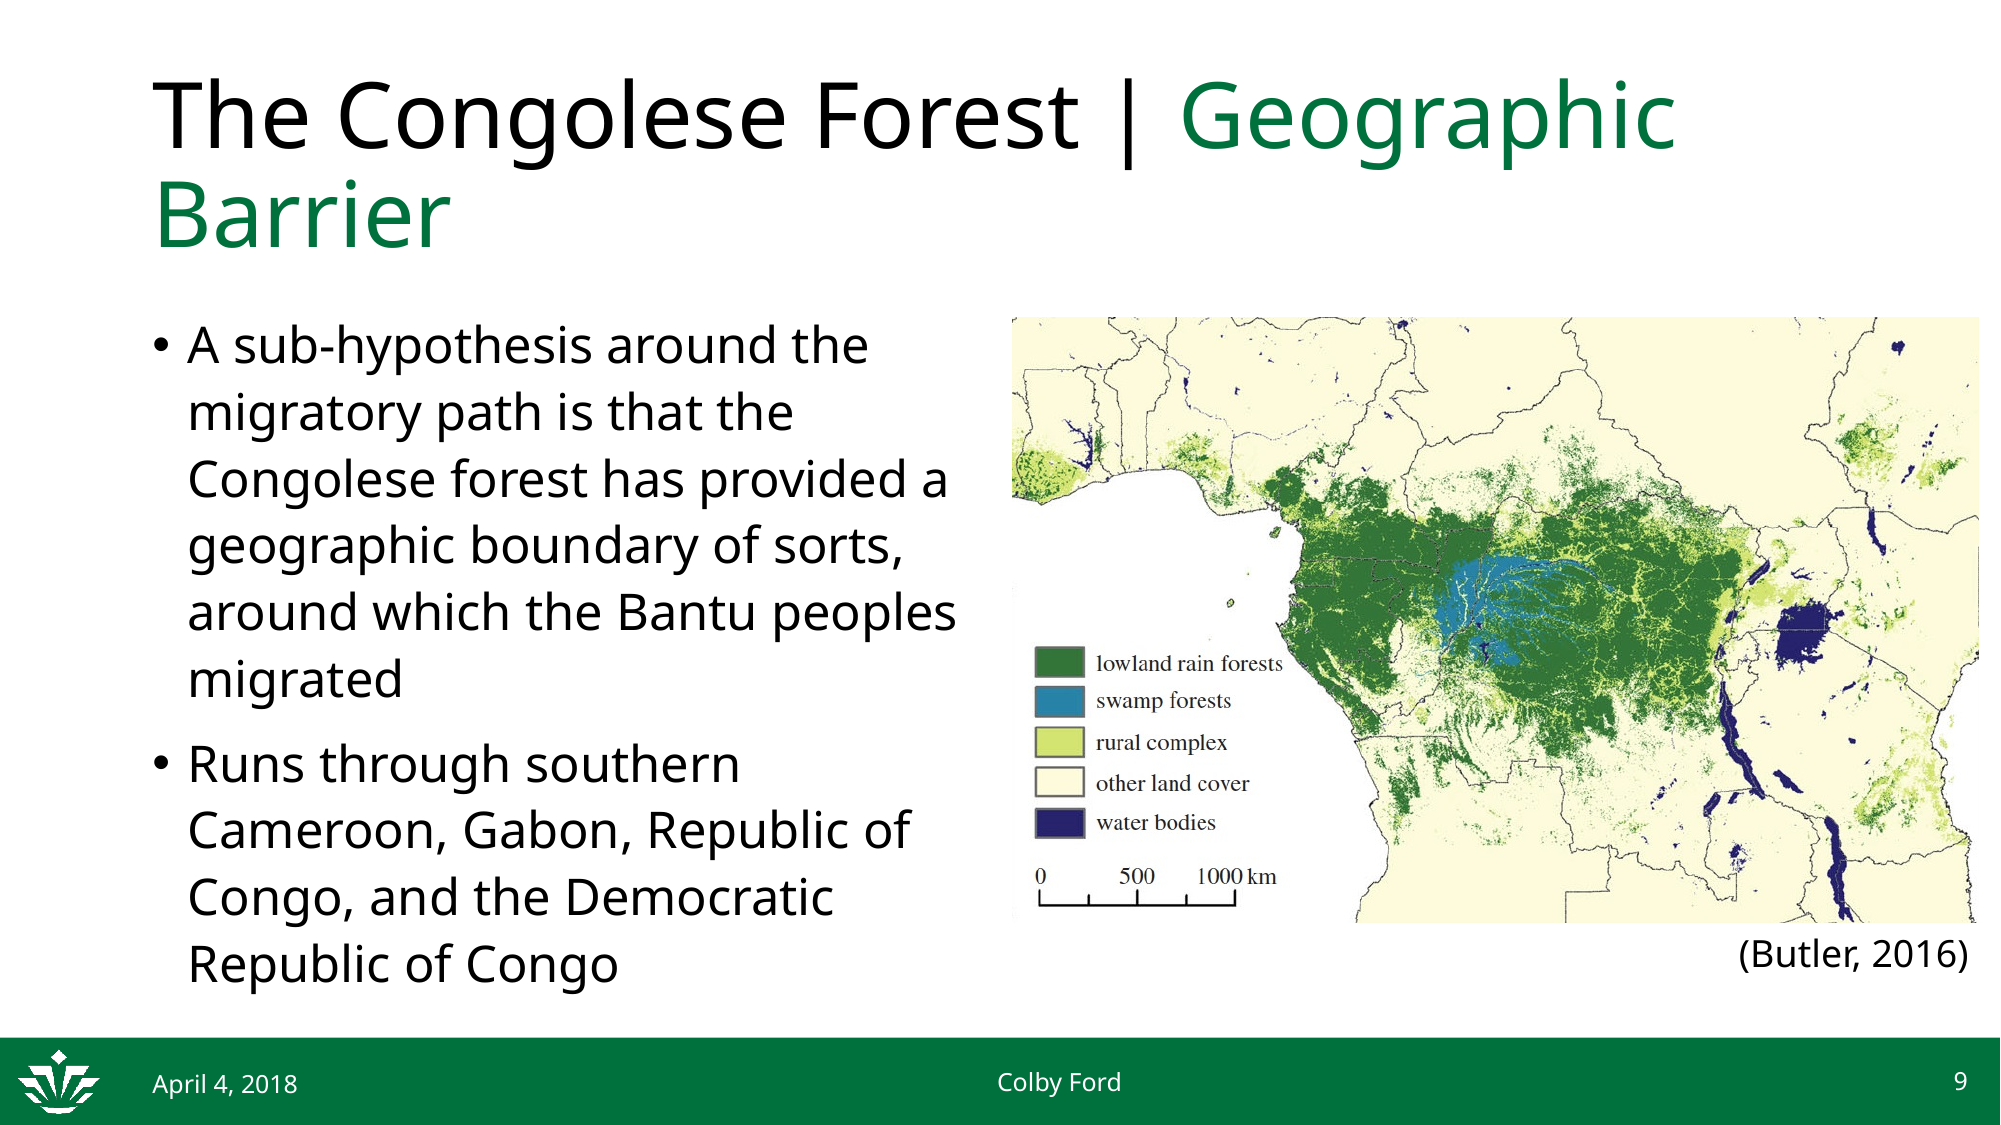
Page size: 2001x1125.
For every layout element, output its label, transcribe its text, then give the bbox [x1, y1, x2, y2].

title The Congolese Forest | Geographic Barrier [137, 59, 1863, 278]
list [1012, 317, 1979, 923]
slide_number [137, 1053, 588, 1114]
text_box (Butler, 2016) [1724, 922, 1984, 983]
slide_number 9 [1532, 1052, 1983, 1113]
footer Colby Ford [624, 1053, 1495, 1114]
list A sub-hypothesis around the migratory path is that the Congolese forest has provided a geographic boundary of sorts, around which the Bantu peoples migrated Runs through southern Cameroon, Gabon, Republic of Congo, and the Democratic Republic of Congo [137, 299, 988, 1014]
